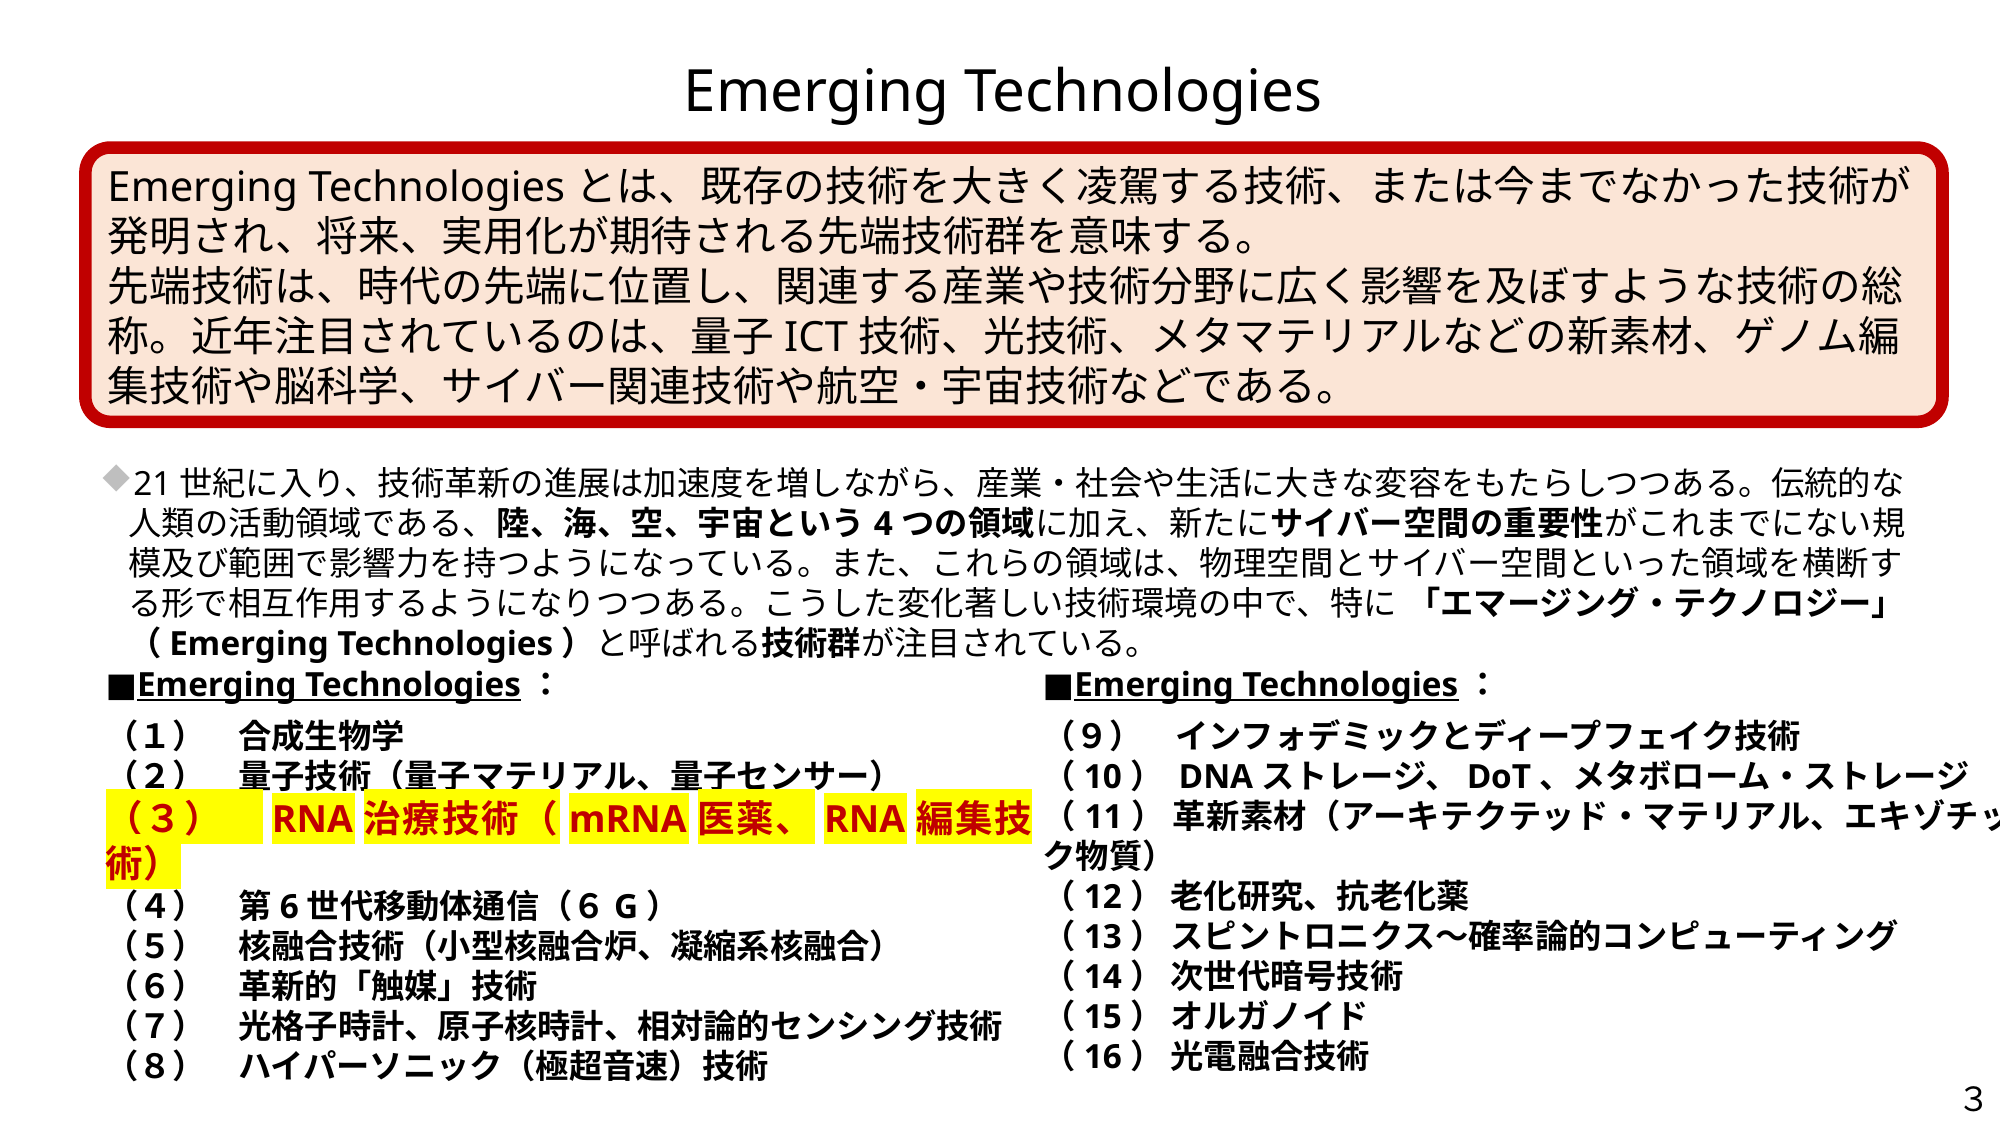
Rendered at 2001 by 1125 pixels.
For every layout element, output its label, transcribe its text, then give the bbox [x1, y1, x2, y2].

text_box Emerging Technologiesとは、既存の技術を大きく凌駕する技術、または今までなかった技術が発明され、将来、実用化が期待される先端技術群を意味する。 先端技術は、時代の先端に位置し、関連する産業や技術分野に広く影響を及ぼすような技術の総称。近年注目されているのは、量子ICT技術、光技術、メタマテリアルなどの新素材、ゲノム編集技術や脳科学、サイバー関連技術や航空・宇宙技術などである。 [84, 146, 1944, 423]
text_box Emerging Technologies [546, 45, 1460, 130]
text_box 21世紀に入り、技術革新の進展は加速度を増しながら、産業・社会や生活に大きな変容をもたらしつつある。伝統的な人類の活動領域である、陸、海、空、宇宙という4つの領域に加え、新たにサイバー空間の重要性がこれまでにない規模及び範囲で影響力を持つようになっている。また、これらの領域は、物理空間とサイバー空間といった領域を横断する形で相互作用するようになりつつある。こうした変化著しい技術環境の中で、特に 「エマージング・テクノロジー」（Emerging Technologies）と呼ばれる技術群が注目されている。 [85, 455, 1921, 670]
text_box ３ [1942, 1071, 2000, 1125]
text_box ■Emerging Technologies： （１） 合成生物学 （２） 量子技術（量子マテリアル、量子センサー） （３） RNA治療技術（mRNA医薬、RNA編集技術） （４） 第6世代移動体通信（６G） （５） 核融合技術（小型核融合炉、凝縮系核融合） （６） 革新的「触媒」技術 （７） 光格子時計、原子核時計、相対論的センシング技術 （８） ハイパーソニック（極超音速）技術 [90, 670, 1047, 1093]
text_box ■Emerging Technologies： （９） インフォデミックとディープフェイク技術 （10） DNAストレージ、DoT、メタボローム・ストレージ （11） 革新素材（アーキテクテッド・マテリアル、エキゾチック物質） （12） 老化研究、抗老化薬 （13） スピントロニクス～確率論的コンピューティング （14） 次世代暗号技術 （15） オルガノイド （16） 光電融合技術 [1028, 655, 2000, 1083]
